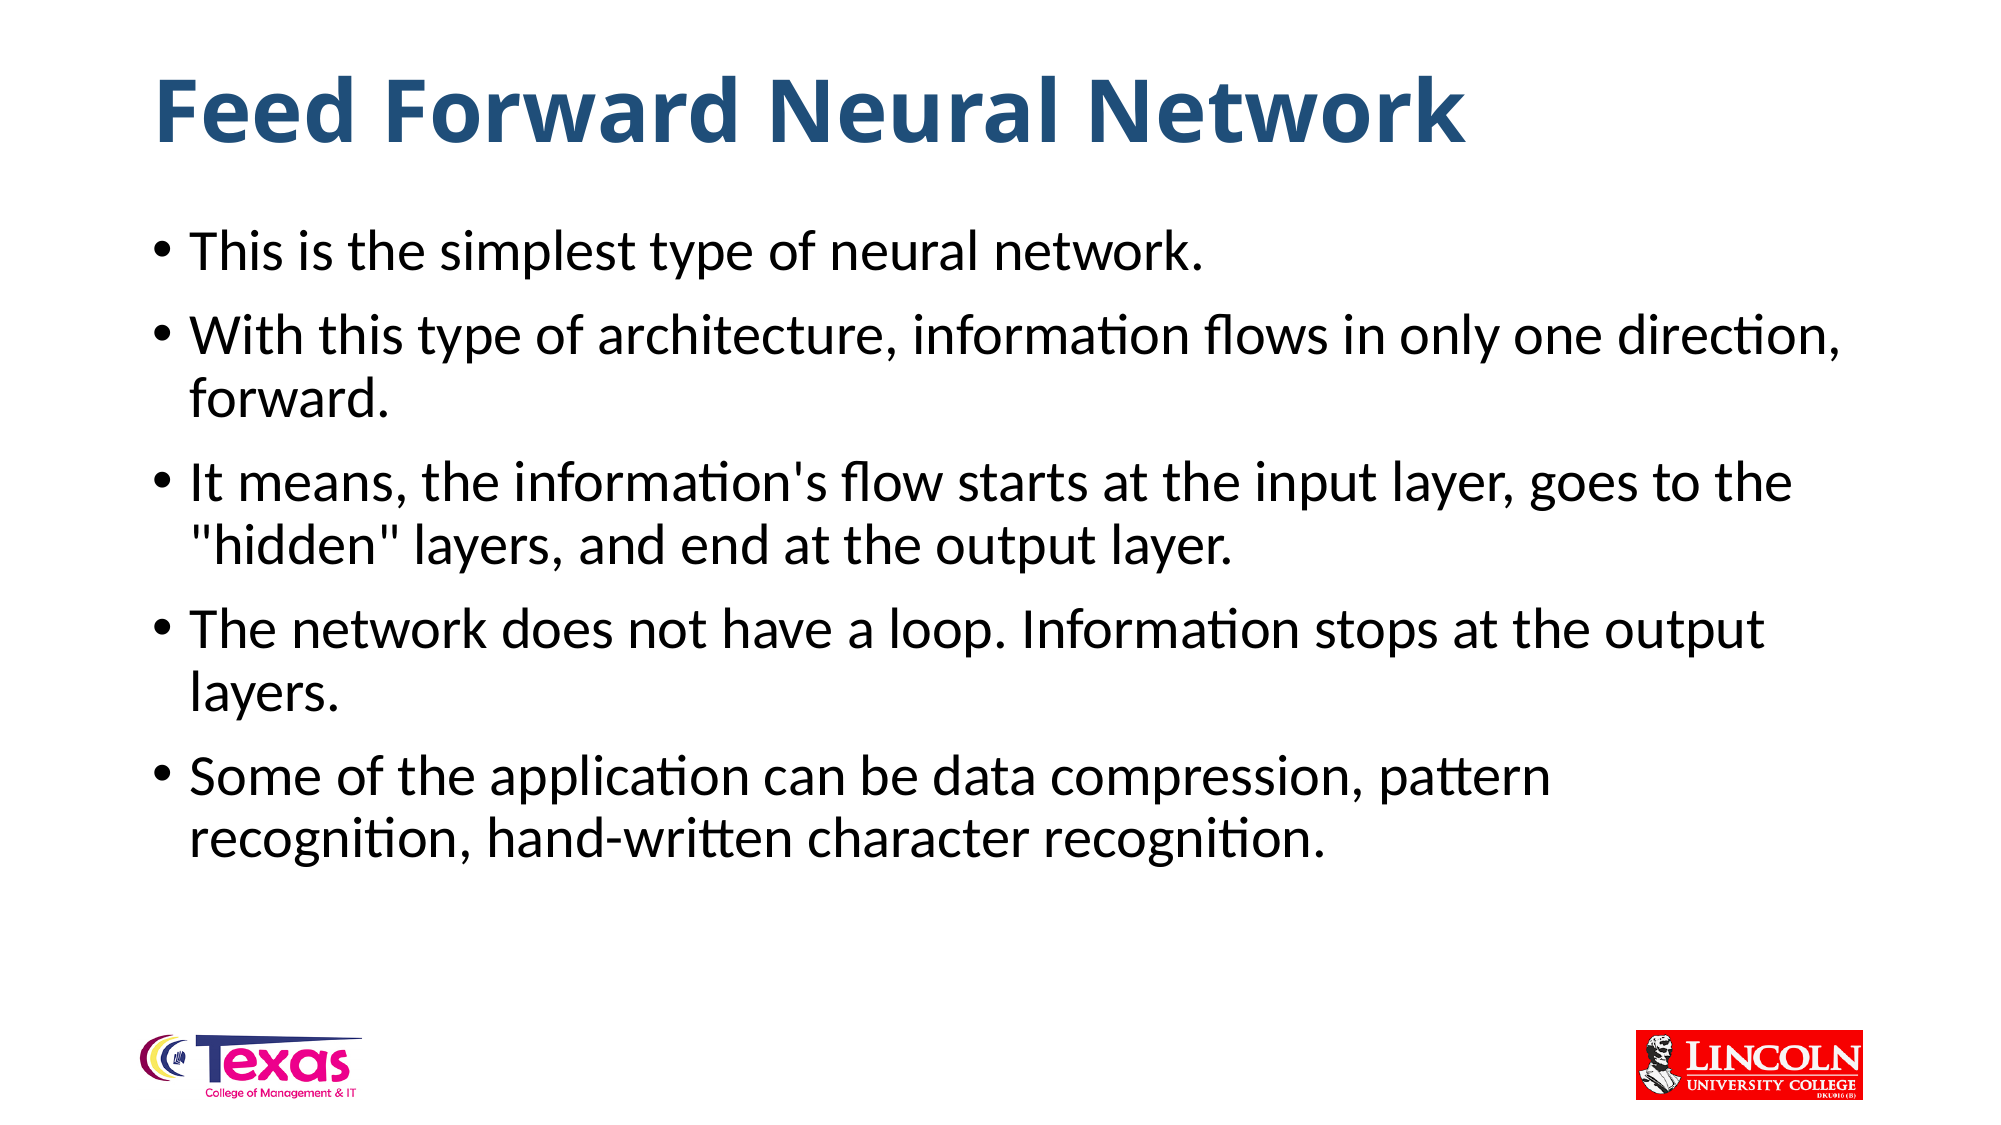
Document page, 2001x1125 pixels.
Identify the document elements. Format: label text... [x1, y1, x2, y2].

list This is the simplest type of neural network. With this type of architecture, information flows in only one direction, forward. It means, the information's flow starts at the input layer, goes to the "hidden" layers, and end at the output layer. The network does not have a loop. Information stops at the output layers. Some of the application can be data compression, pattern recognition, hand-written character recognition. [137, 213, 1863, 1014]
picture [137, 1030, 363, 1100]
title Feed Forward Neural Network [137, 59, 1863, 170]
picture [1636, 1030, 1863, 1100]
